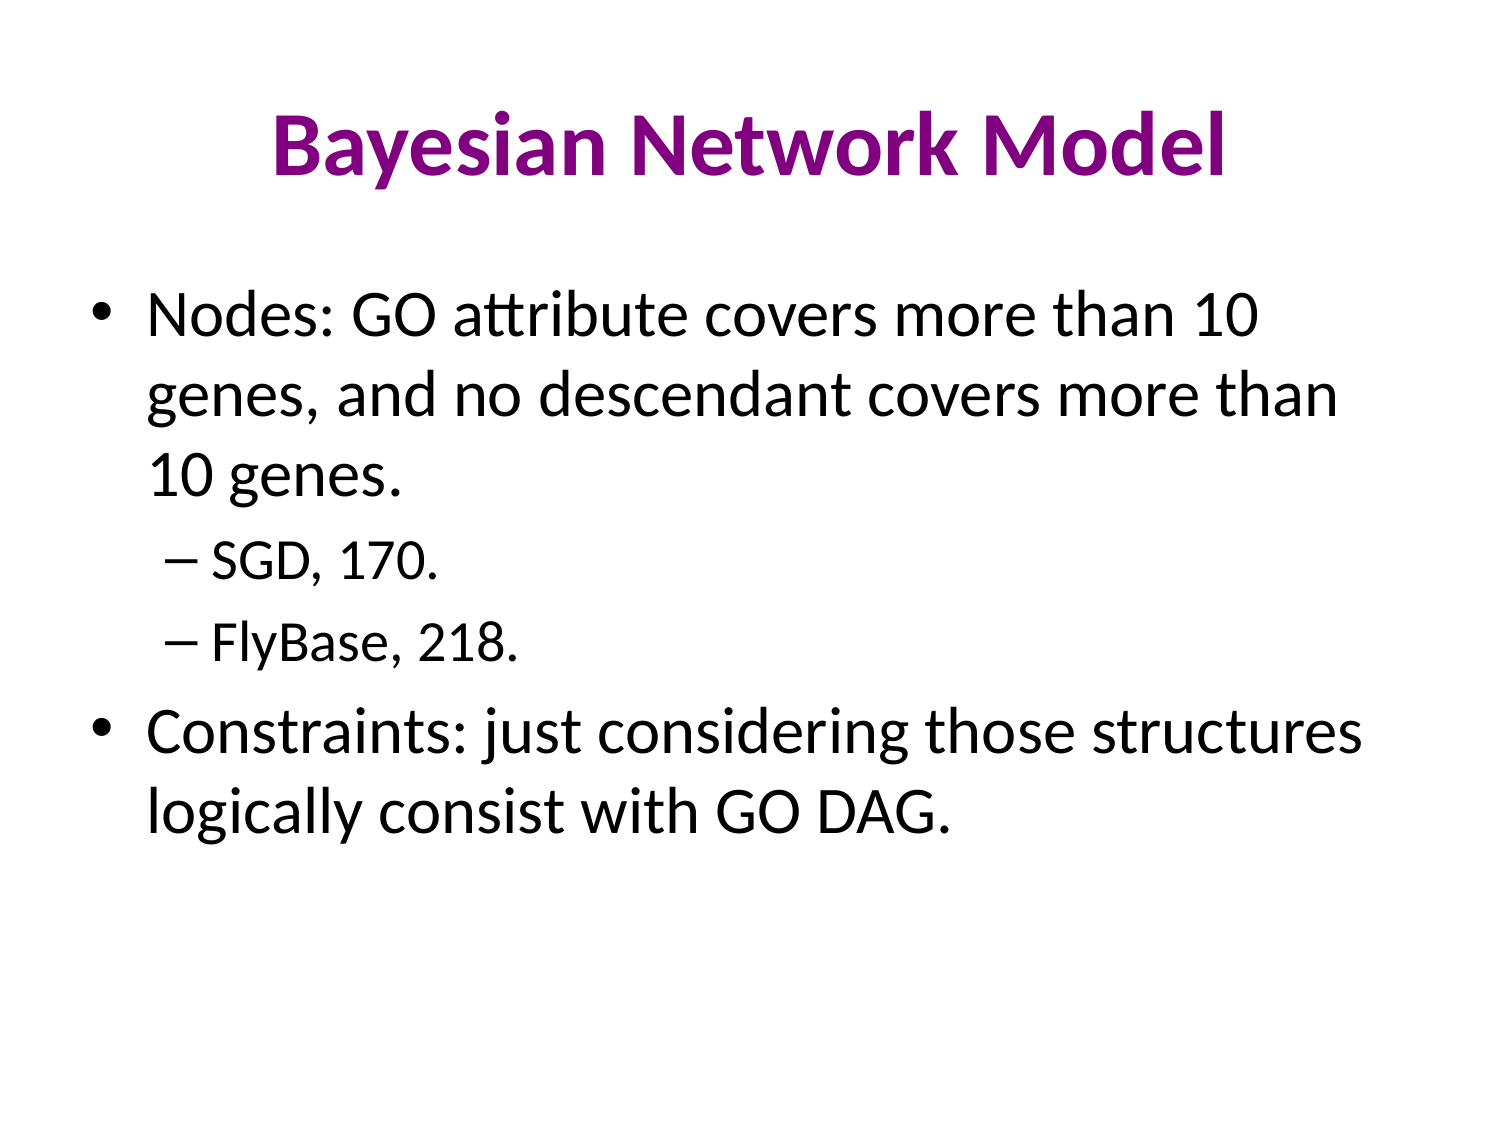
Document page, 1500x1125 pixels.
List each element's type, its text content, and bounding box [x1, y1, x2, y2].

title Bayesian Network Model [75, 45, 1425, 233]
list Nodes: GO attribute covers more than 10 genes, and no descendant covers more than 10 genes. SGD, 170. FlyBase, 218. Constraints: just considering those structures logically consist with GO DAG. [75, 262, 1425, 1005]
